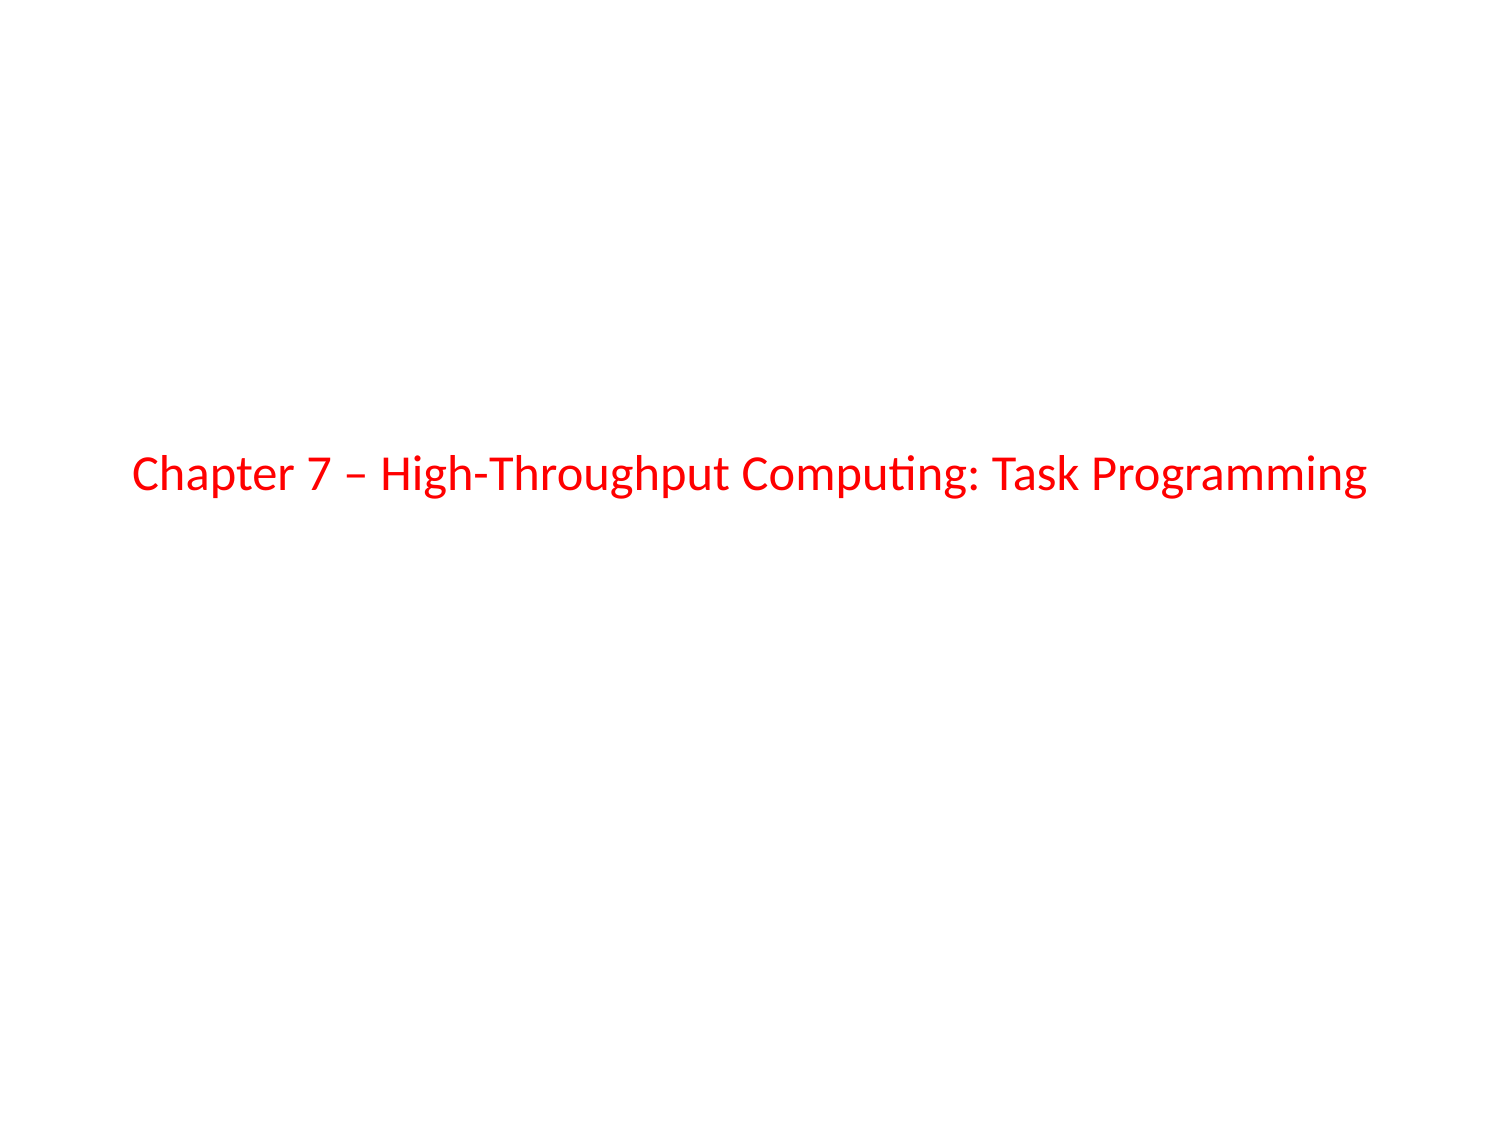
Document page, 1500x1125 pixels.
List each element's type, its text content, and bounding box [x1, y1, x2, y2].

title Chapter 7 – High-Throughput Computing: Task Programming [112, 349, 1388, 591]
